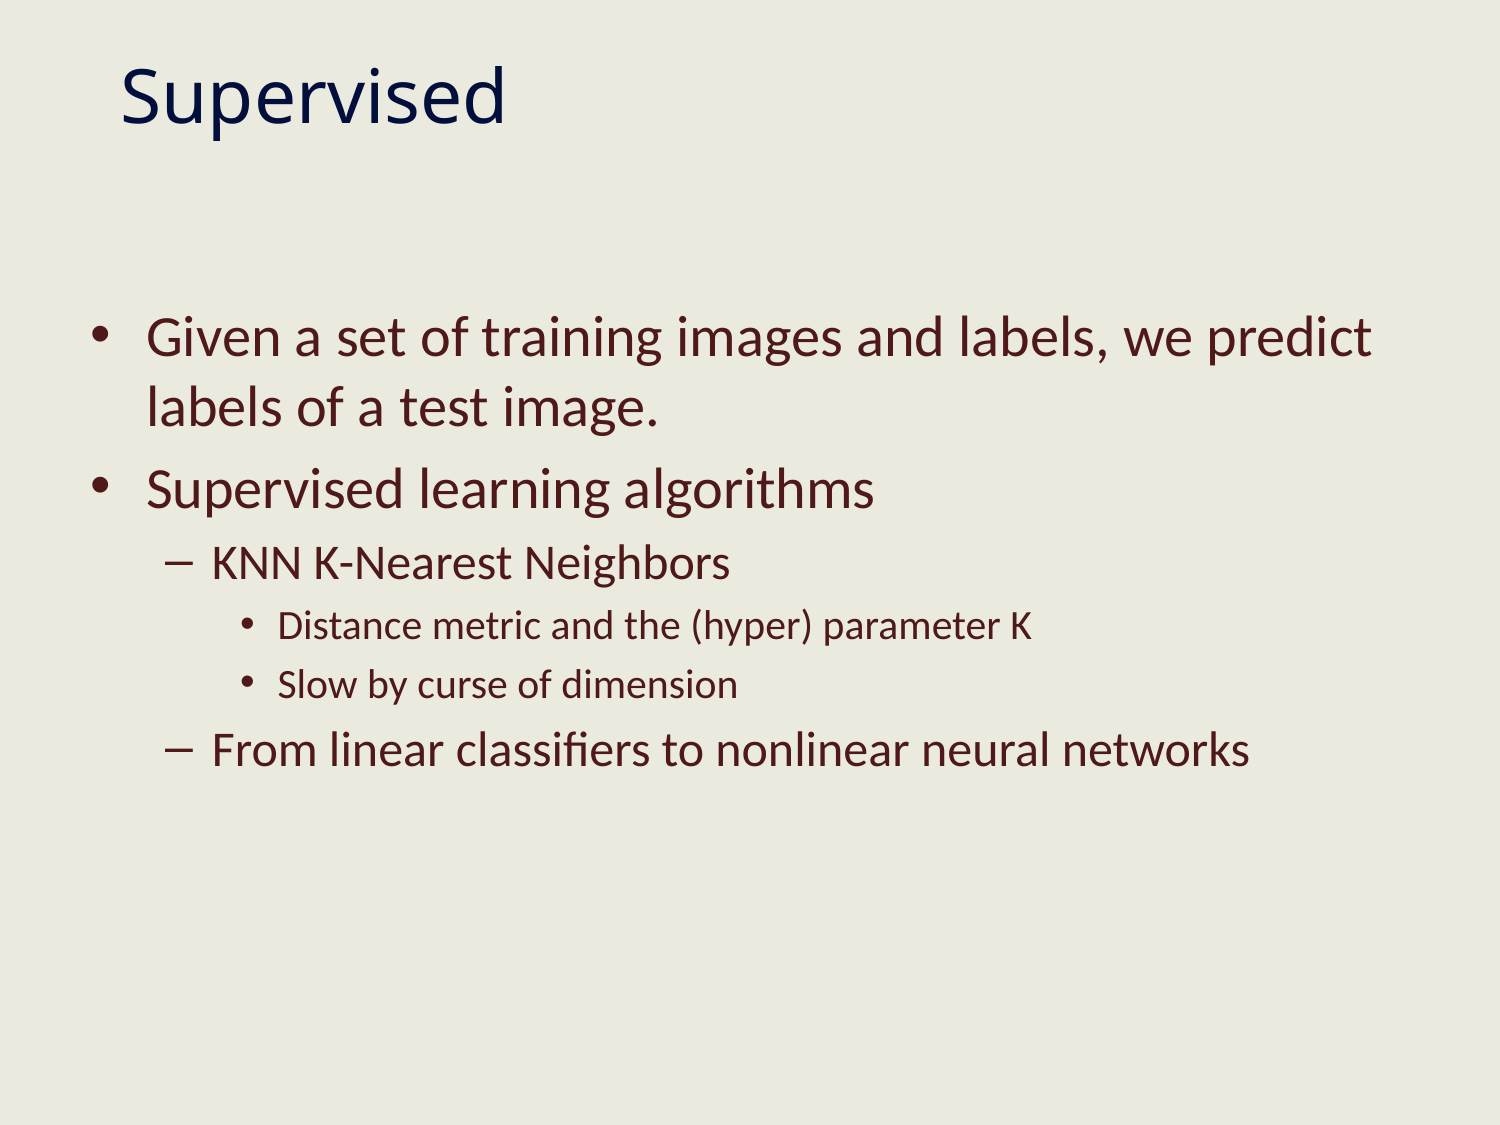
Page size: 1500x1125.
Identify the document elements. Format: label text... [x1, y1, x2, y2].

list Given a set of training images and labels, we predict labels of a test image. Supervised learning algorithms KNN K-Nearest Neighbors Distance metric and the (hyper) parameter K Slow by curse of dimension From linear classifiers to nonlinear neural networks [75, 209, 1425, 952]
title Supervised [49, 0, 1400, 188]
